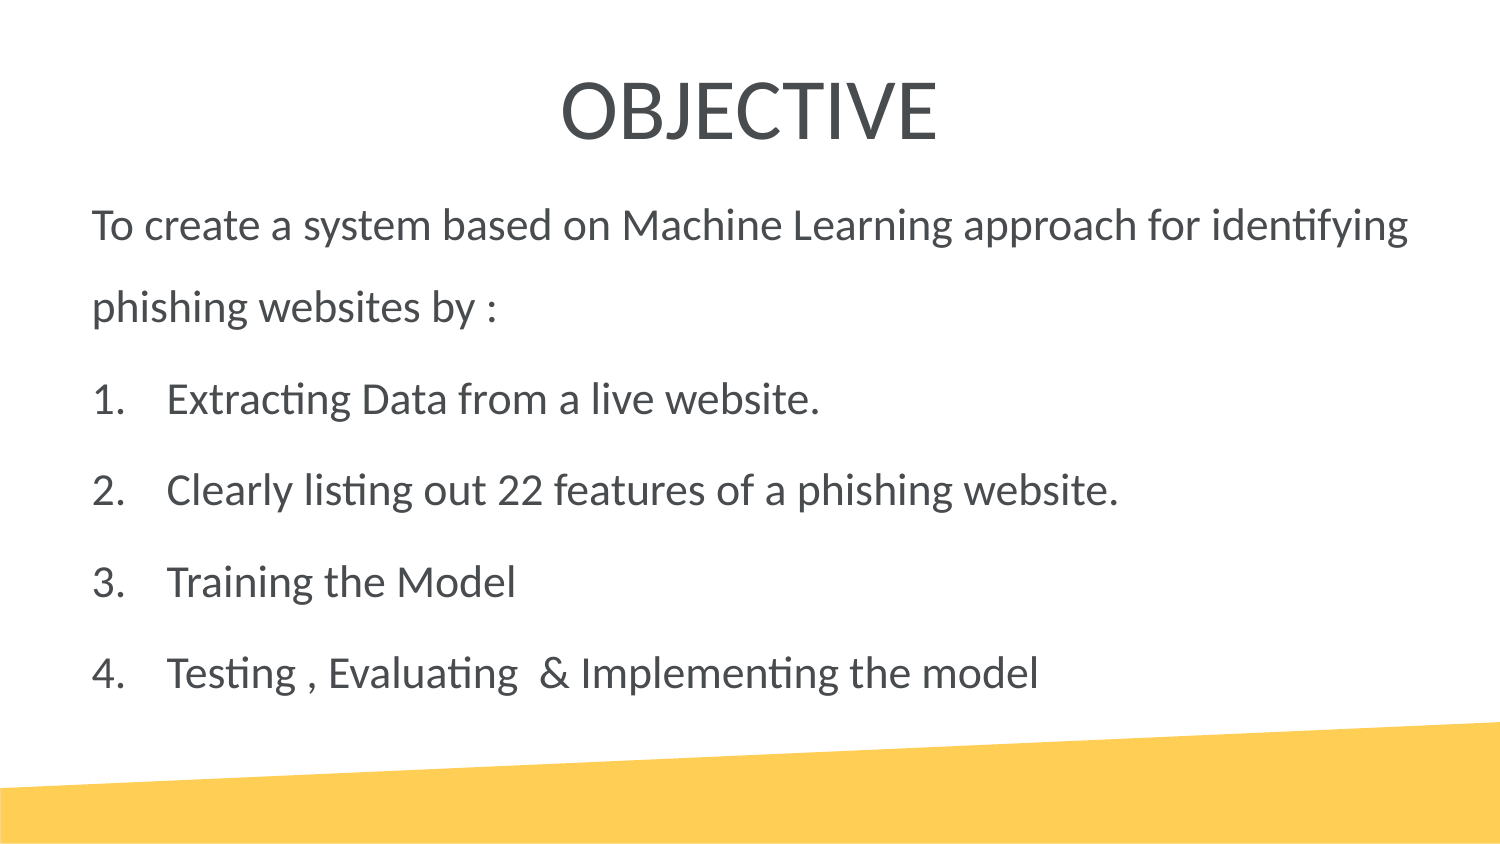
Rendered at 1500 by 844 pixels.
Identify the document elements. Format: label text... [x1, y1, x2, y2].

title OBJECTIVE [75, 33, 1425, 175]
picture [0, 0, 1500, 788]
list To create a system based on Machine Learning approach for identifying phishing websites by : Extracting Data from a live website. Clearly listing out 22 features of a phishing website. Training the Model Testing , Evaluating & Implementing the model [76, 159, 1450, 772]
